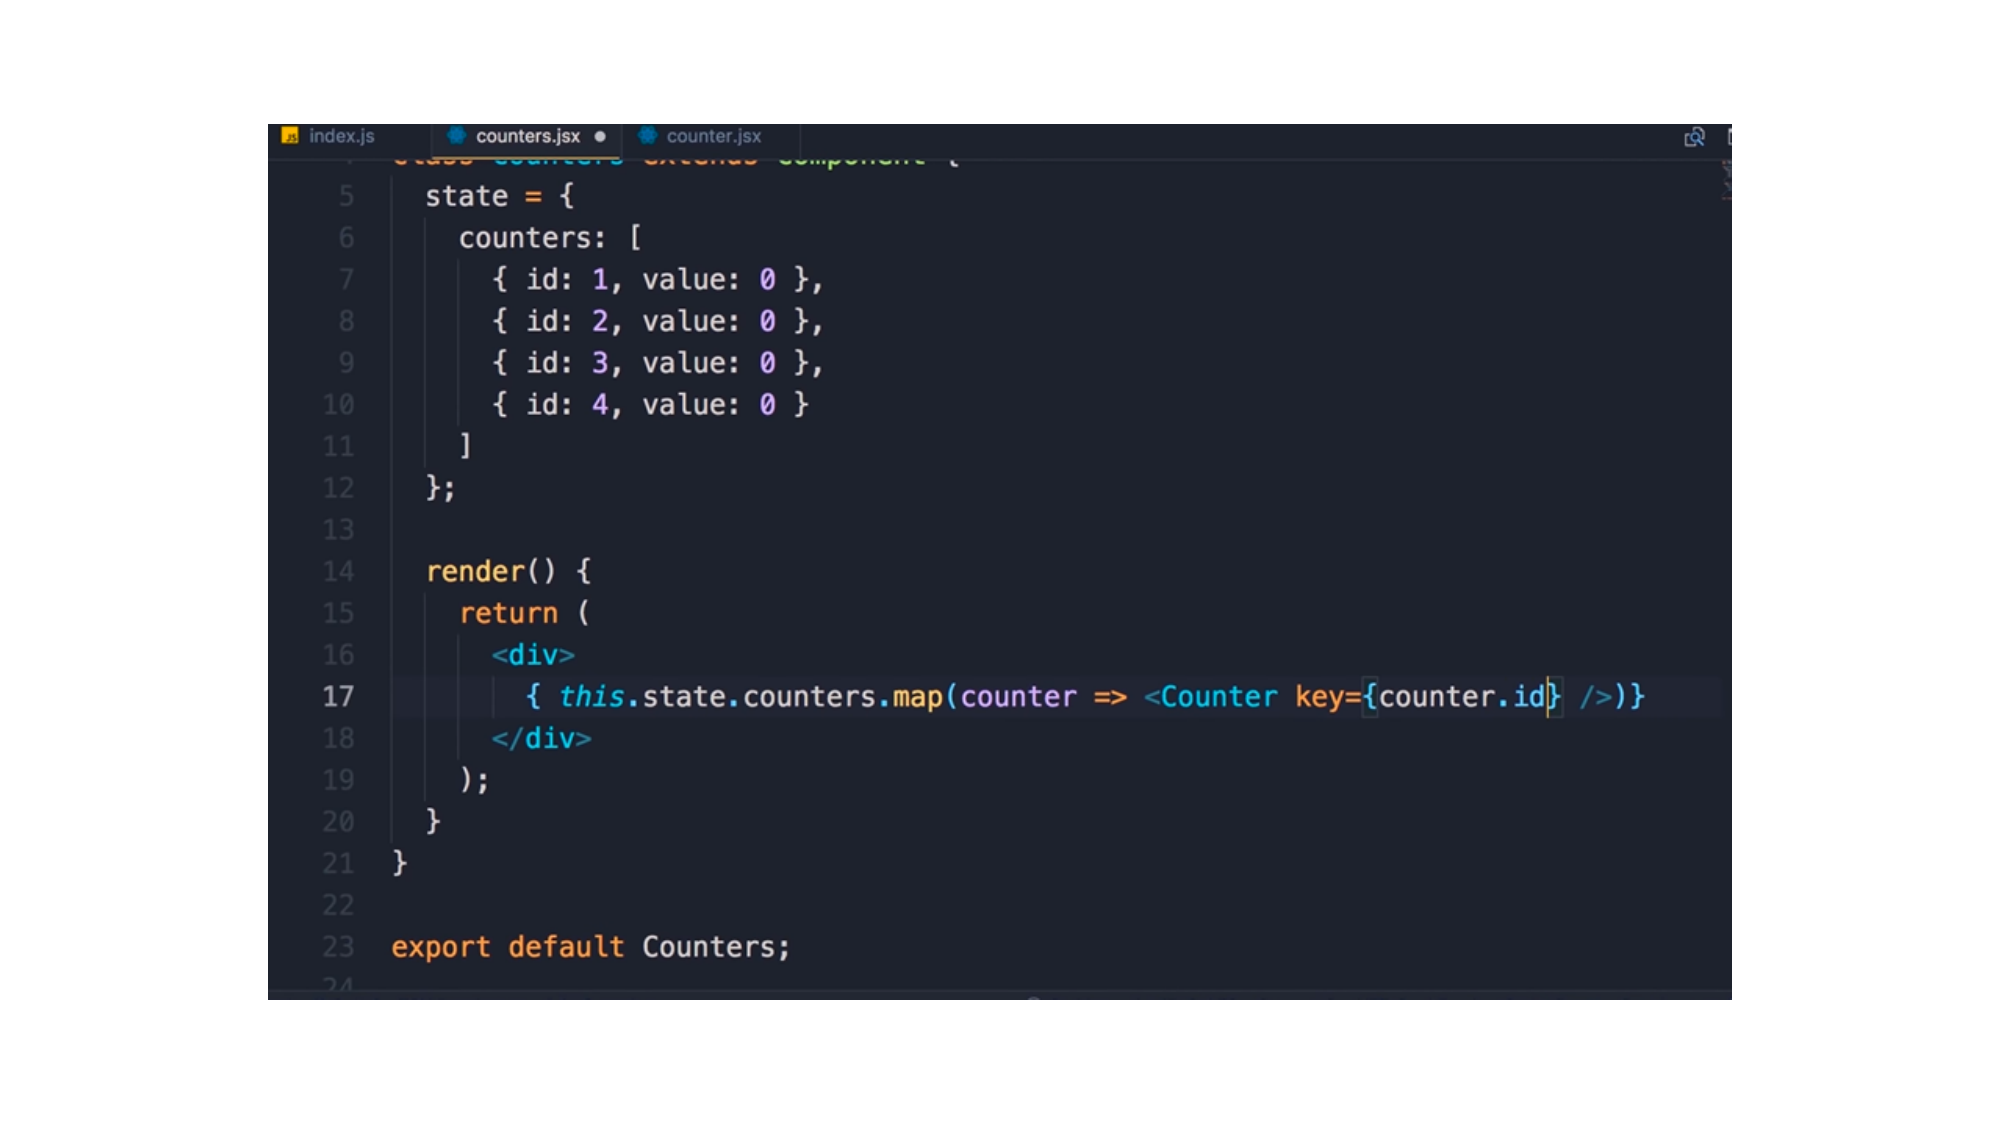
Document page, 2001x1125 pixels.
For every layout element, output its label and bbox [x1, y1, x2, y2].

picture [268, 124, 1732, 1001]
picture [641, 130, 653, 139]
